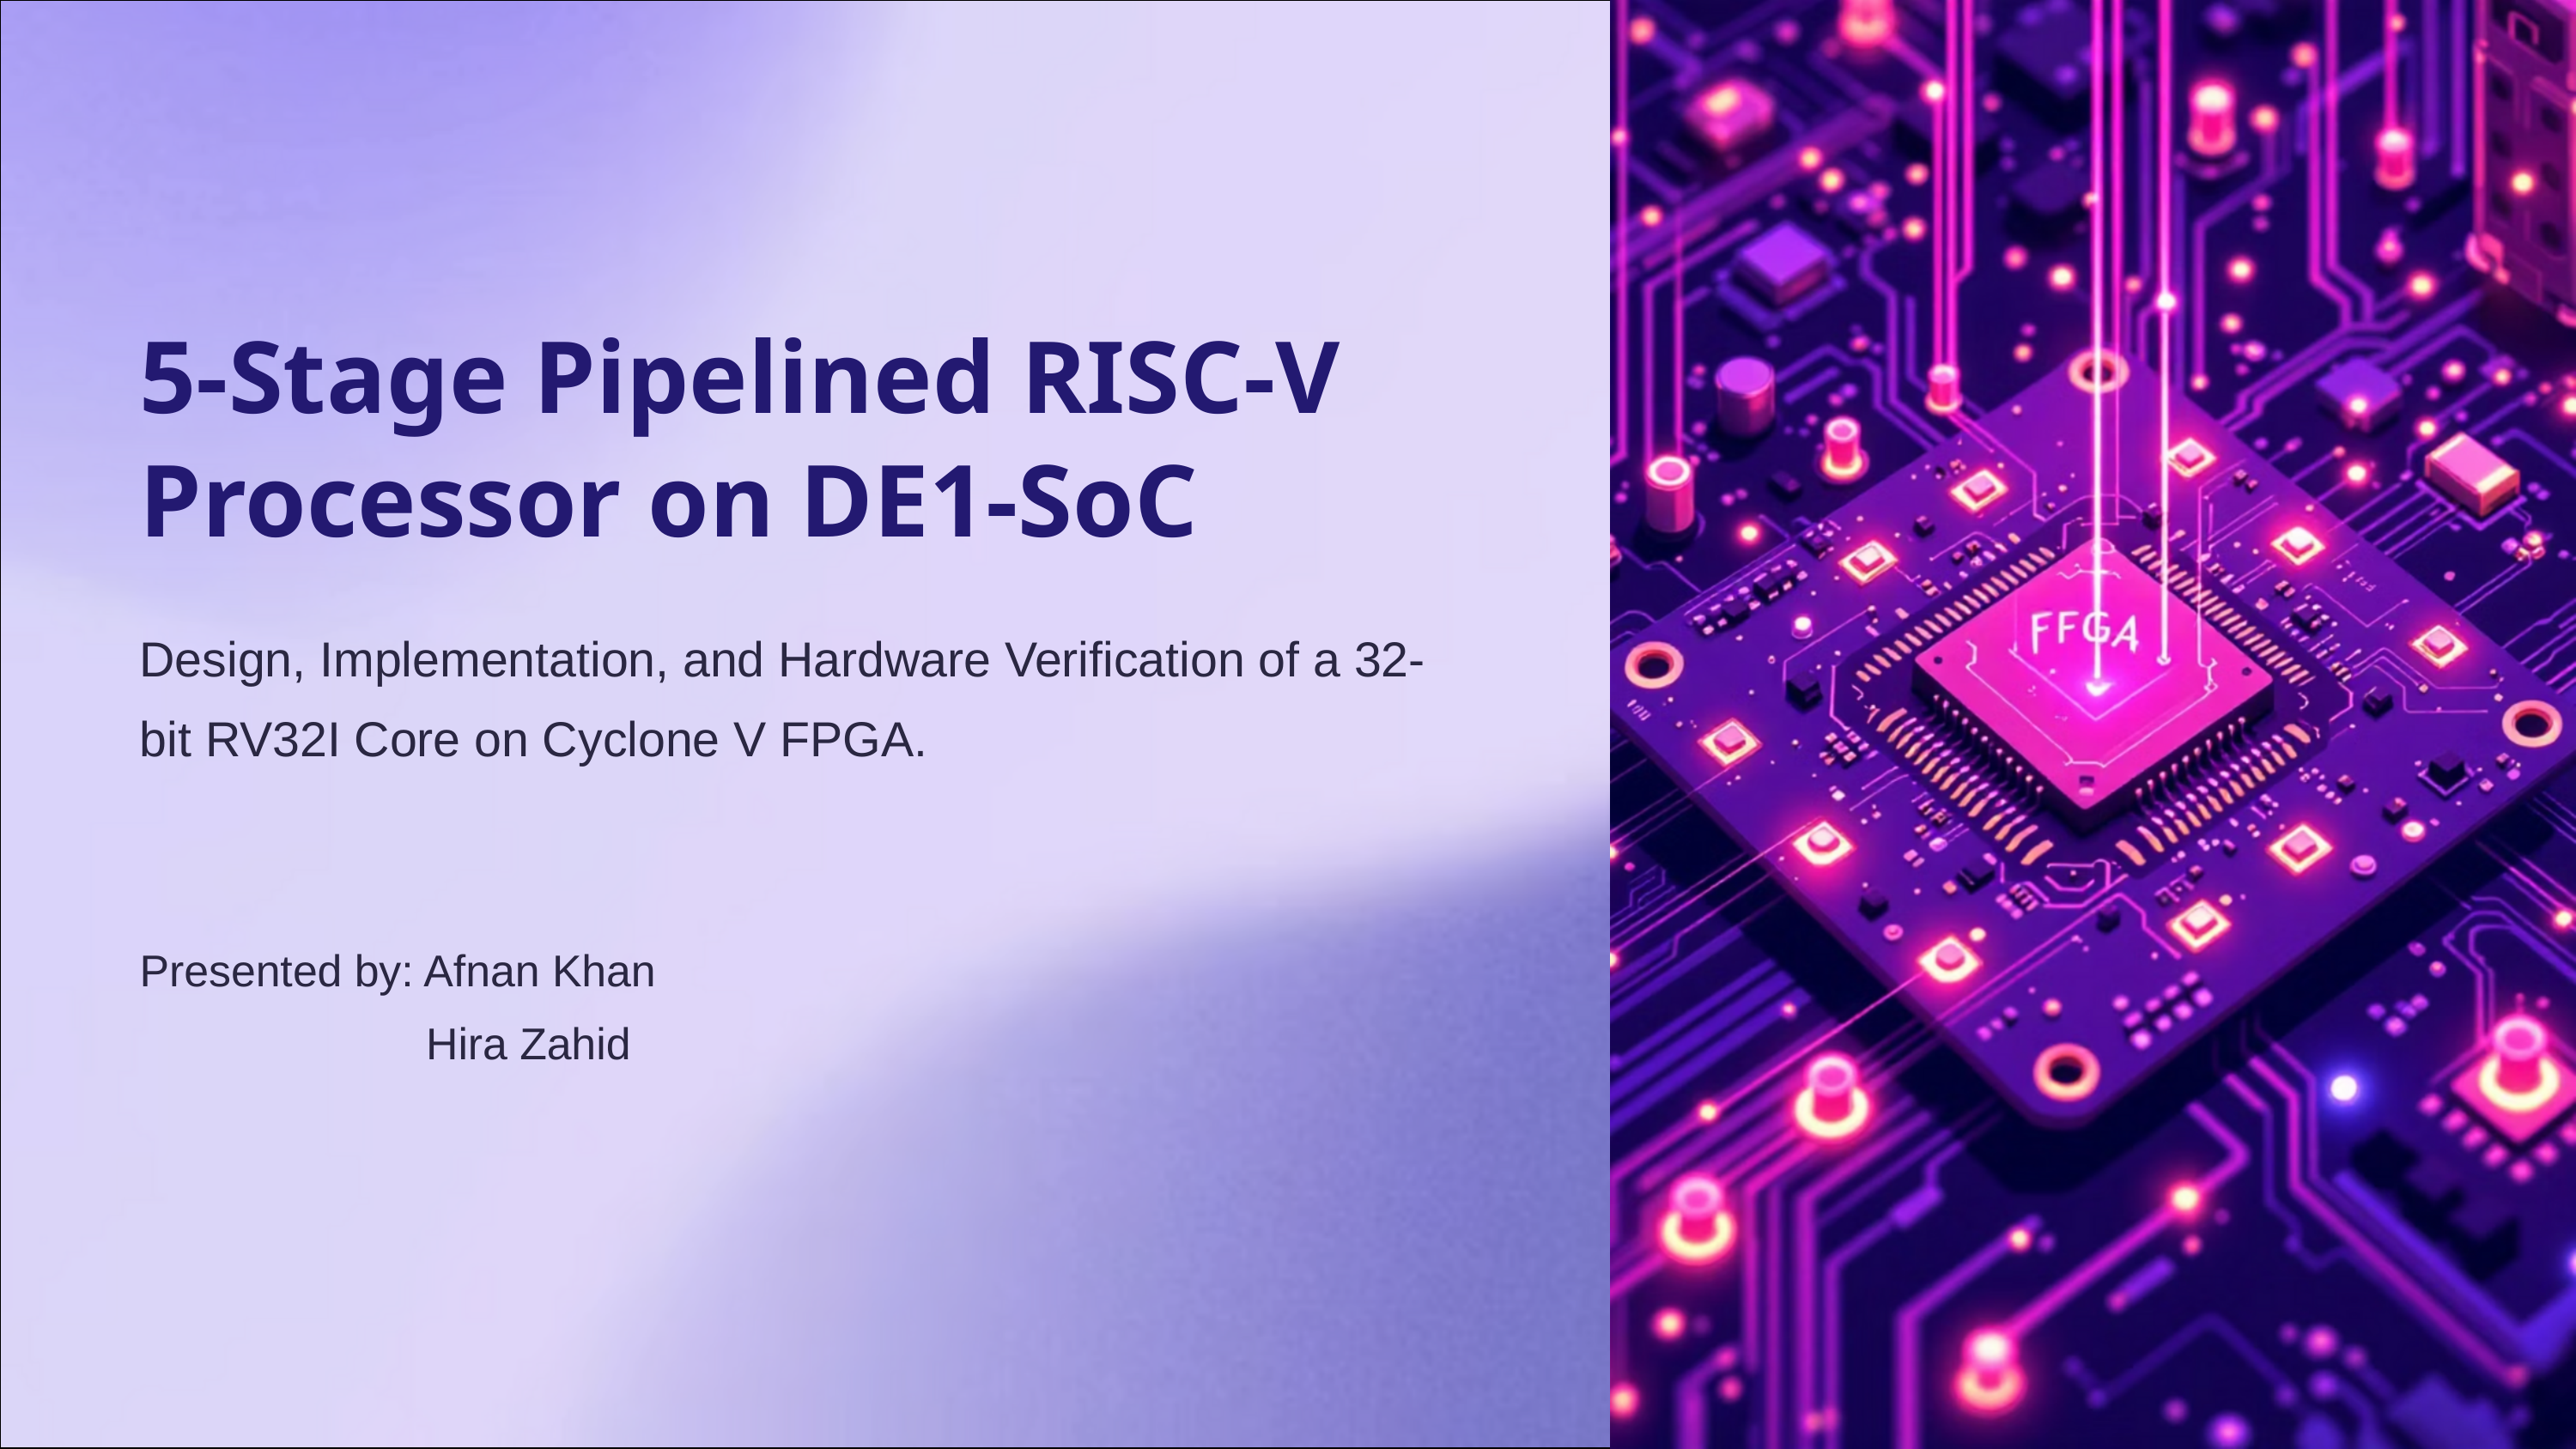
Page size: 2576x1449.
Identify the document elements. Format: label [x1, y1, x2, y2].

text_box [0, 0, 2576, 1449]
